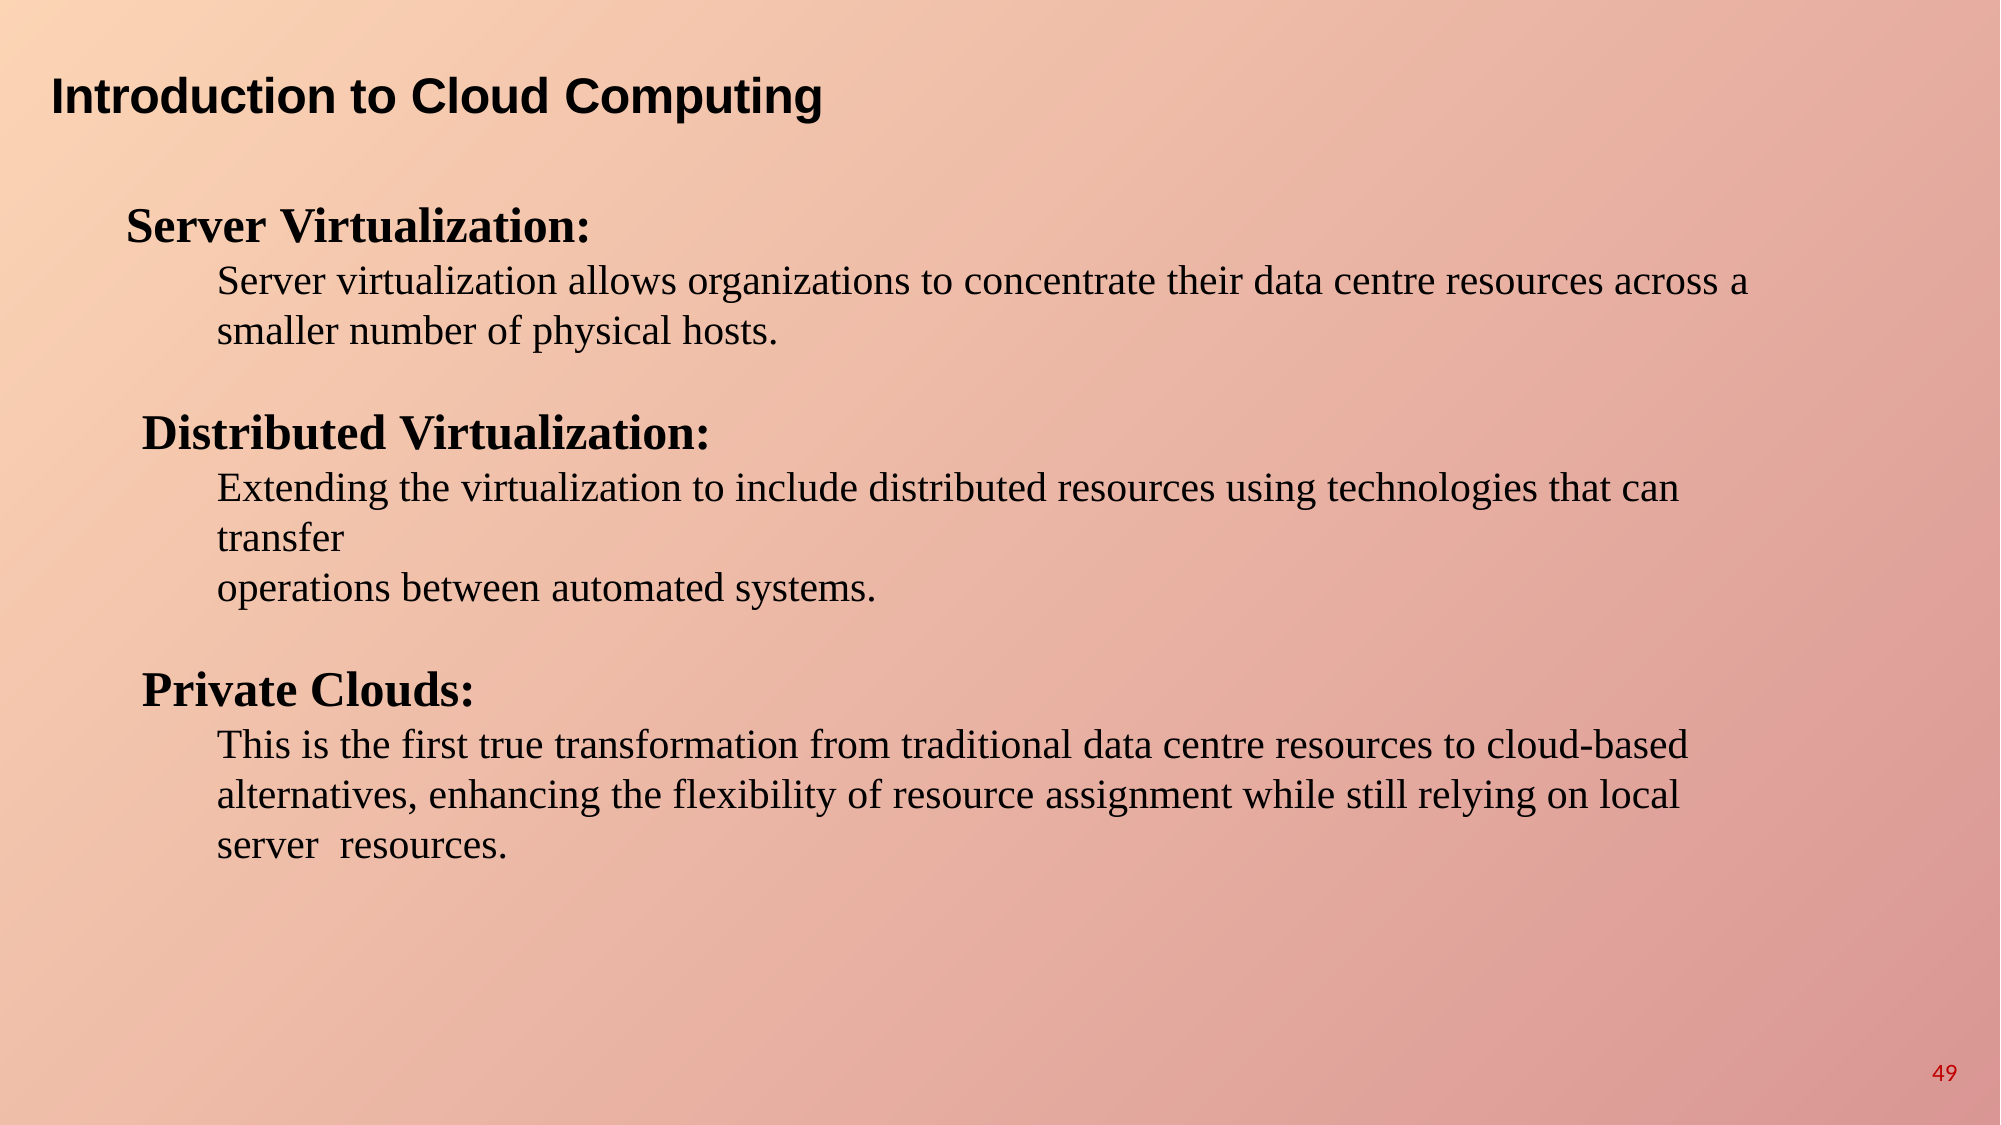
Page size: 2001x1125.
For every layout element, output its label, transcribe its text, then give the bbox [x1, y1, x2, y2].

text_box Server Virtualization: Server virtualization allows organizations to concentrate their data centre resources across a smaller number of physical hosts. Distributed Virtualization: Extending the virtualization to include distributed resources using technologies that can transfer operations between automated systems. Private Clouds: This is the first true transformation from traditional data centre resources to cloud-based alternatives, enhancing the flexibility of resource assignment while still relying on local server resources. [123, 190, 1814, 867]
slide_number 49 [1925, 1060, 1964, 1125]
title Introduction to Cloud Computing [48, 61, 825, 251]
